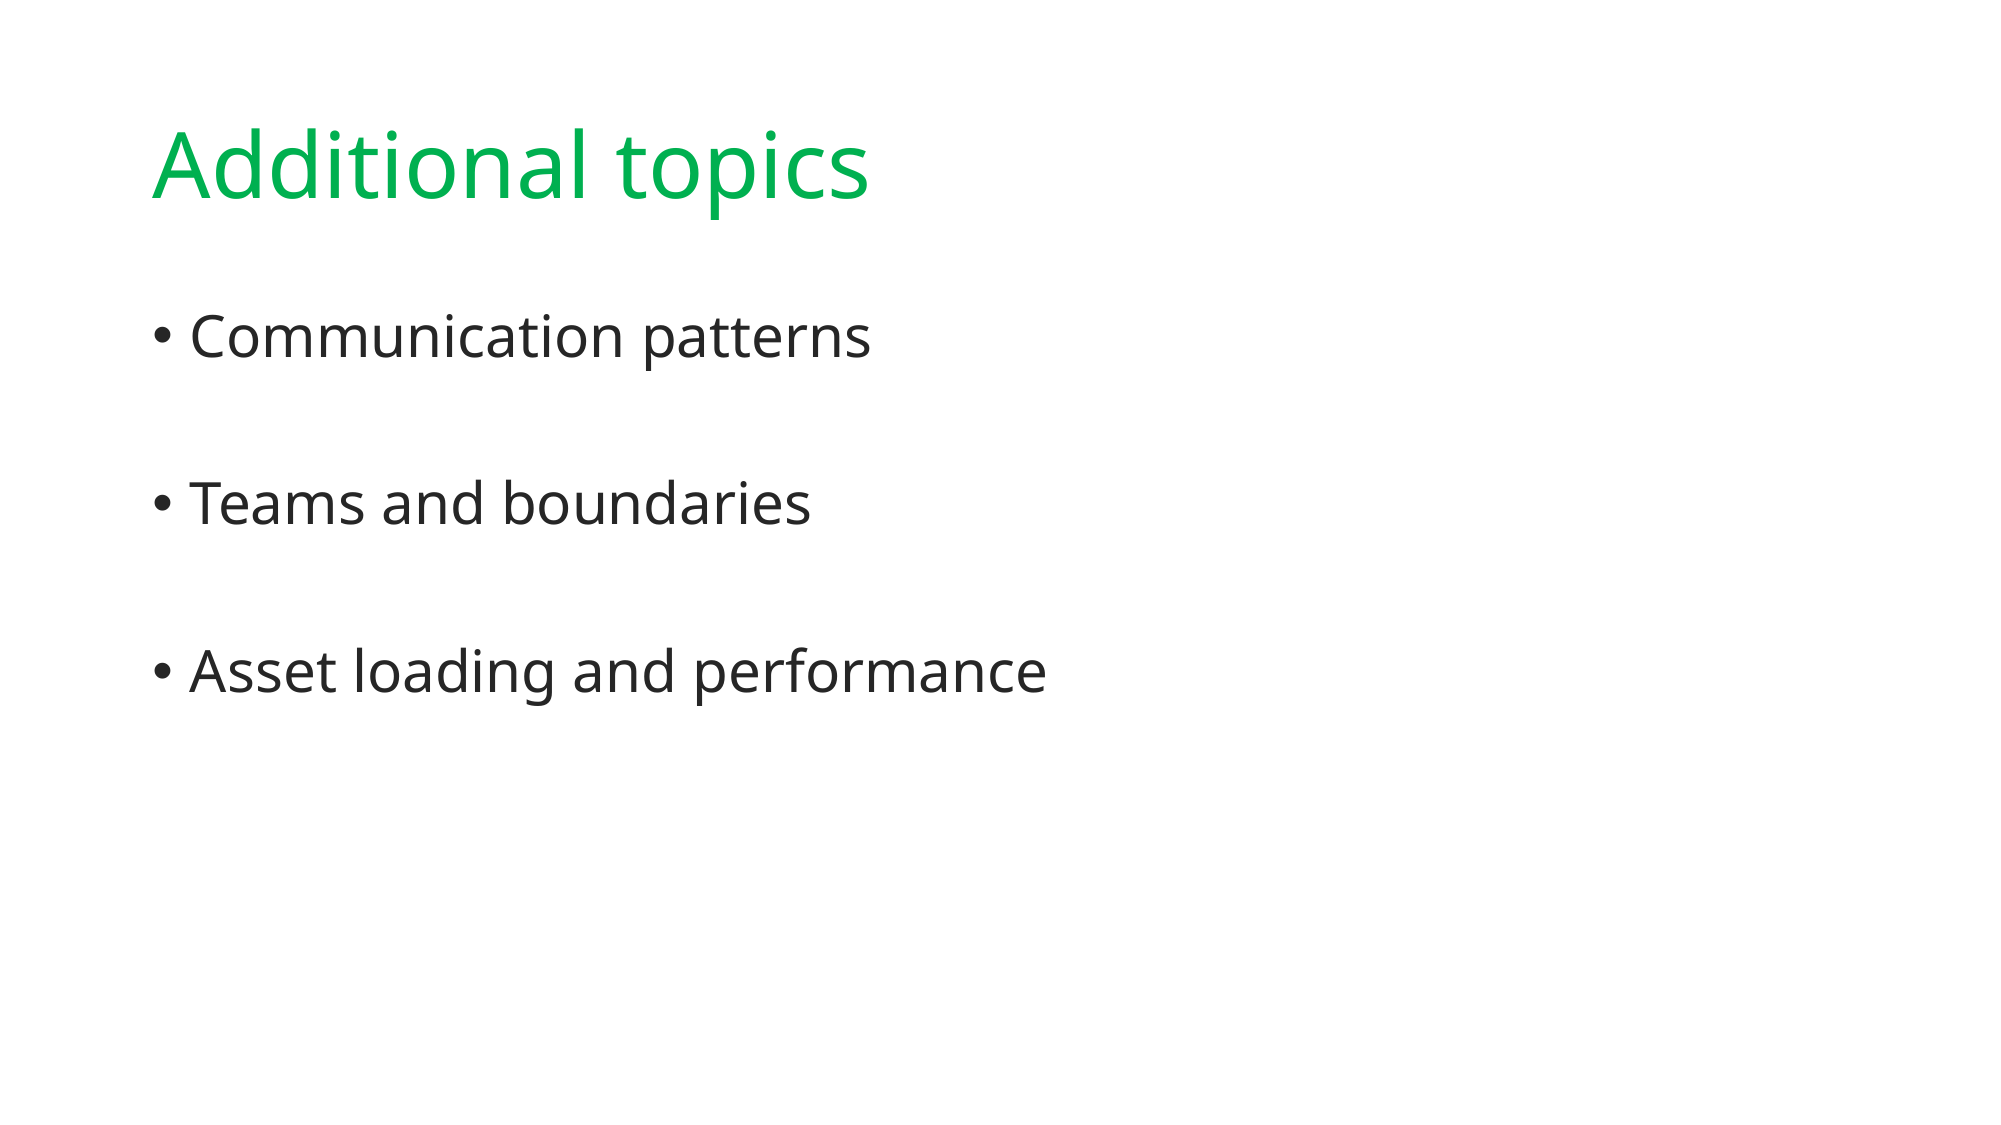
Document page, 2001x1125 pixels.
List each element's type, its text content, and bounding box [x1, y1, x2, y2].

title Additional topics [137, 59, 1863, 278]
list Communication patterns Teams and boundaries Asset loading and performance [137, 299, 1863, 1014]
